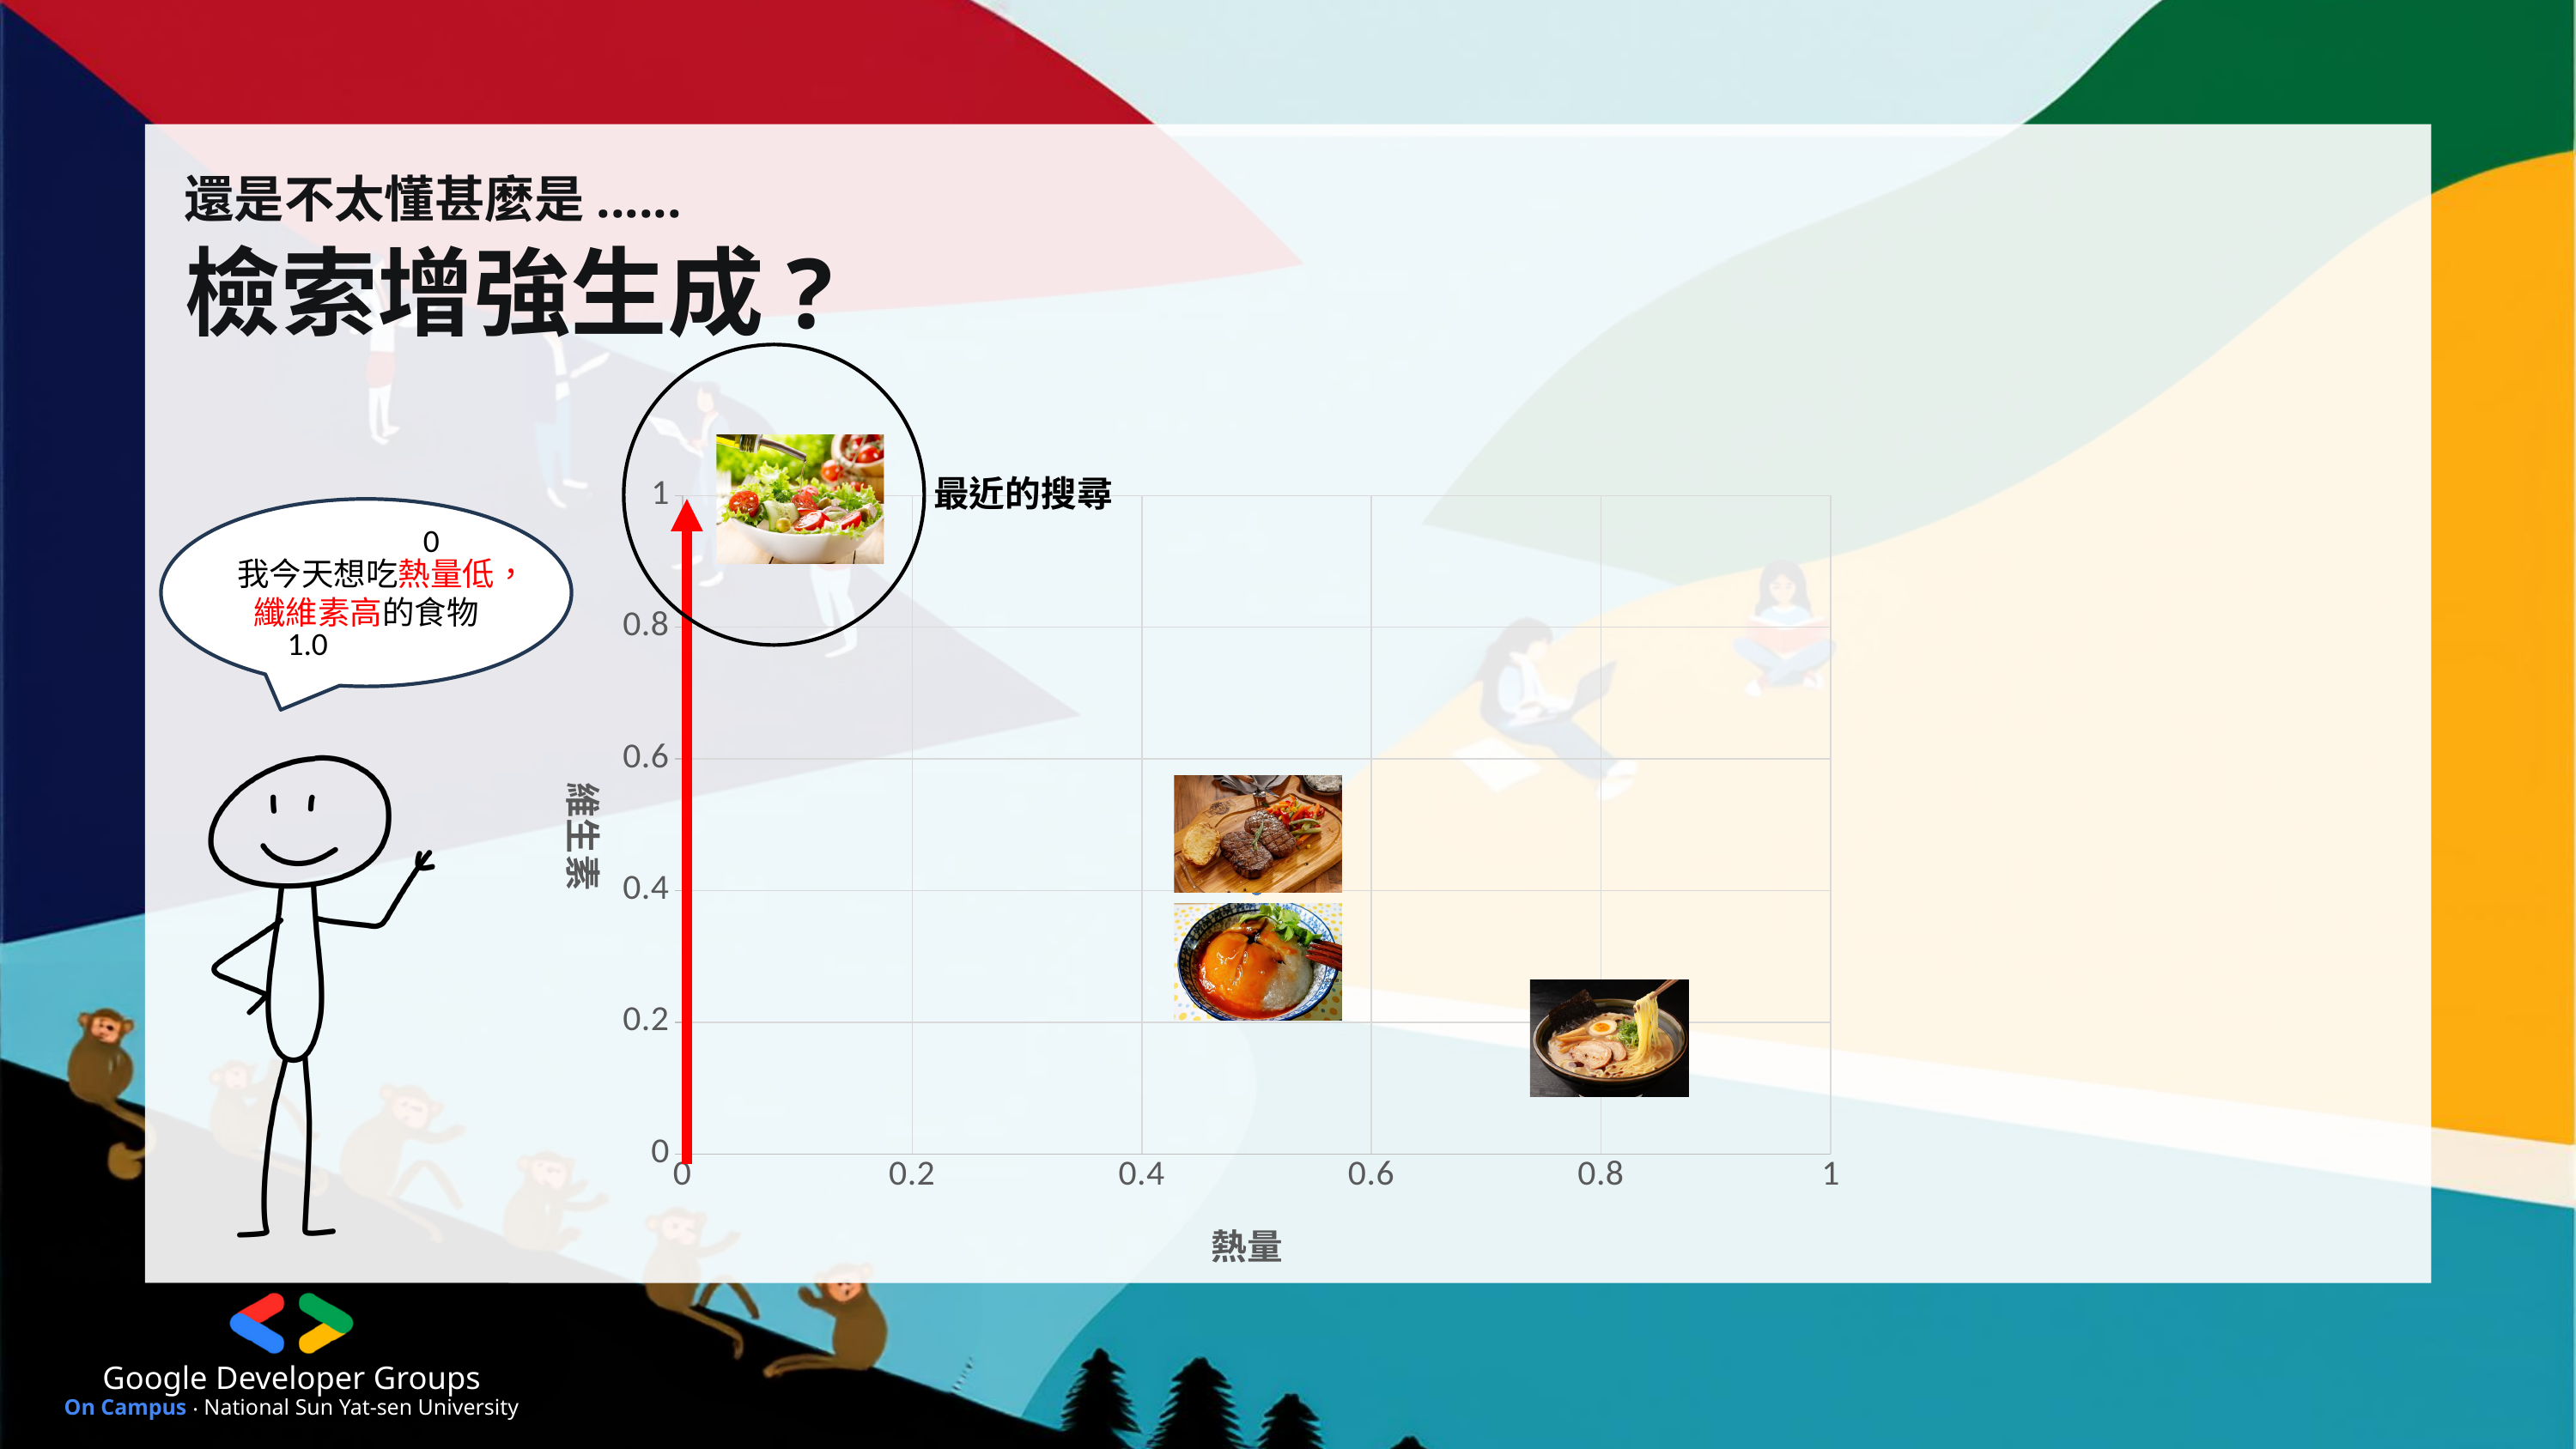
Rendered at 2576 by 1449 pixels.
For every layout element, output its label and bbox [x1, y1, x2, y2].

text_box [0, 0, 2576, 1449]
chart [548, 470, 1851, 1282]
